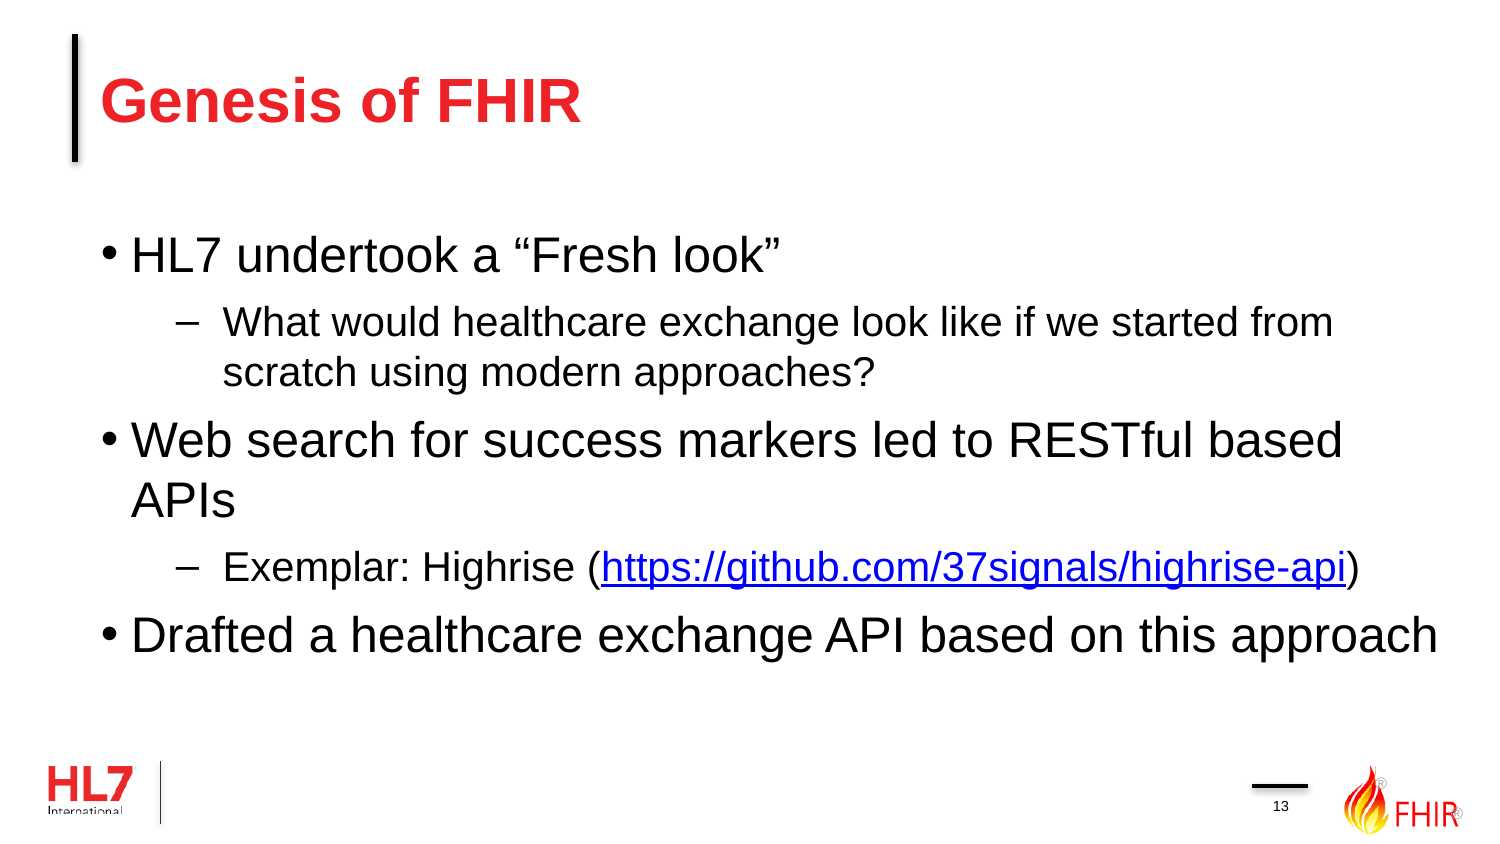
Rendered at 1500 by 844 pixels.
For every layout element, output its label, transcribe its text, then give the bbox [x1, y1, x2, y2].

slide_number 13 [1258, 786, 1304, 814]
title Genesis of FHIR [100, 33, 1451, 163]
picture [1339, 760, 1463, 837]
list HL7 undertook a “Fresh look” What would healthcare exchange look like if we started from scratch using modern approaches? Web search for success markers led to RESTful based APIs Exemplar: Highrise (https://github.com/37signals/highrise-api) Drafted a healthcare exchange API based on this approach [100, 222, 1451, 731]
